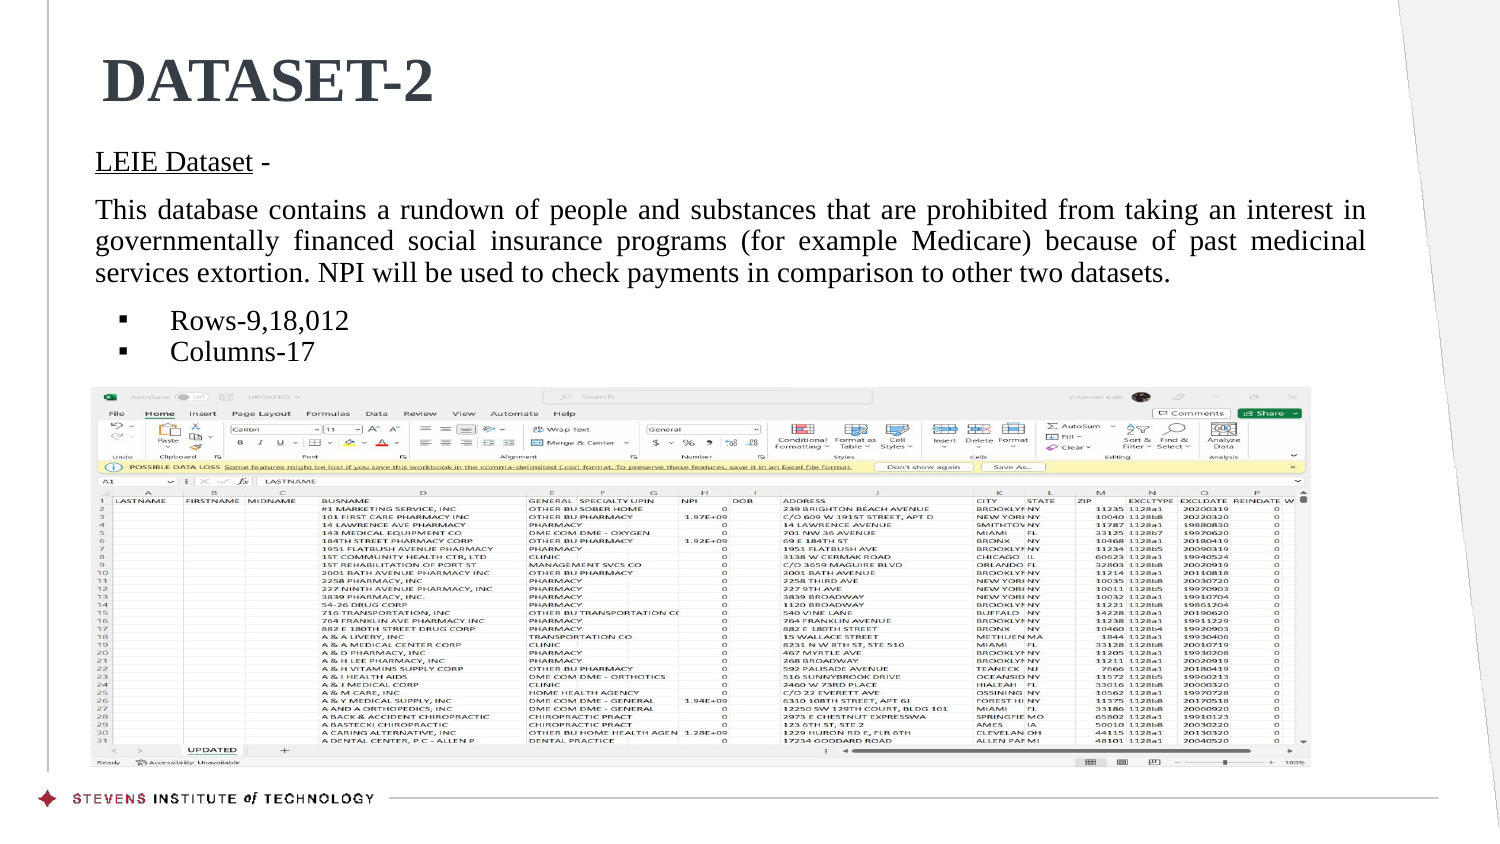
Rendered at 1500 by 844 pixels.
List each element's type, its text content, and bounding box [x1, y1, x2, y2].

list LEIE Dataset - This database contains a rundown of people and substances that are prohibited from taking an interest in governmentally financed social insurance programs (for example Medicare) because of past medicinal services extortion. NPI will be used to check payments in comparison to other two datasets. Rows-9,18,012 Columns-17 [83, 140, 1380, 730]
title DATASET-2 [91, 41, 1409, 205]
picture [0, 0, 1500, 844]
